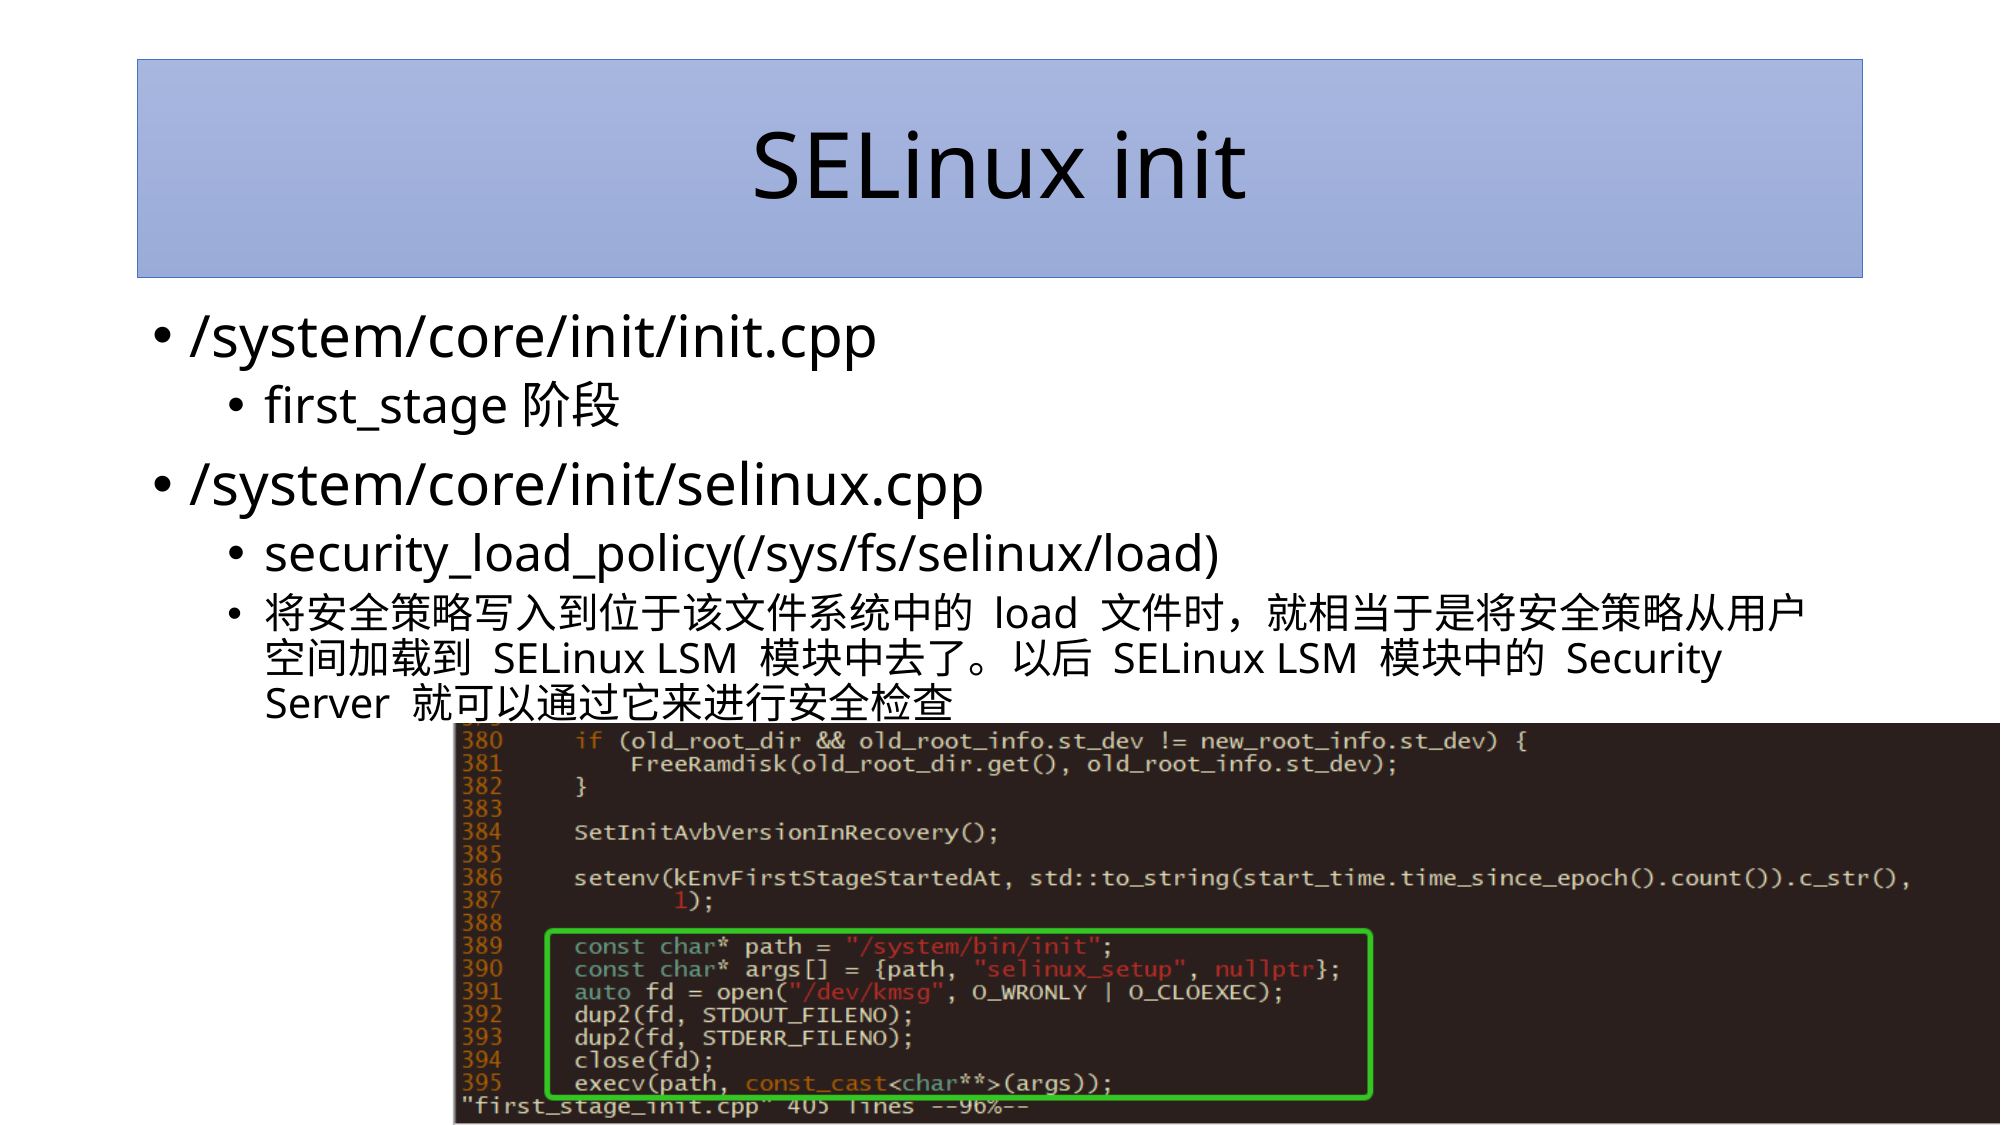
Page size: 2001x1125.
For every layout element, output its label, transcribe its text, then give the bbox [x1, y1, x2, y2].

picture [452, 723, 2000, 1125]
list /system/core/init/init.cpp first_stage阶段 /system/core/init/selinux.cpp security_load_policy(/sys/fs/selinux/load) 将安全策略写入到位于该文件系统中的 load 文件时，就相当于是将安全策略从用户空间加载到 SELinux LSM 模块中去了。以后 SELinux LSM 模块中的 Security Server 就可以通过它来进行安全检查 [137, 299, 1863, 1014]
title SELinux init [137, 59, 1863, 278]
